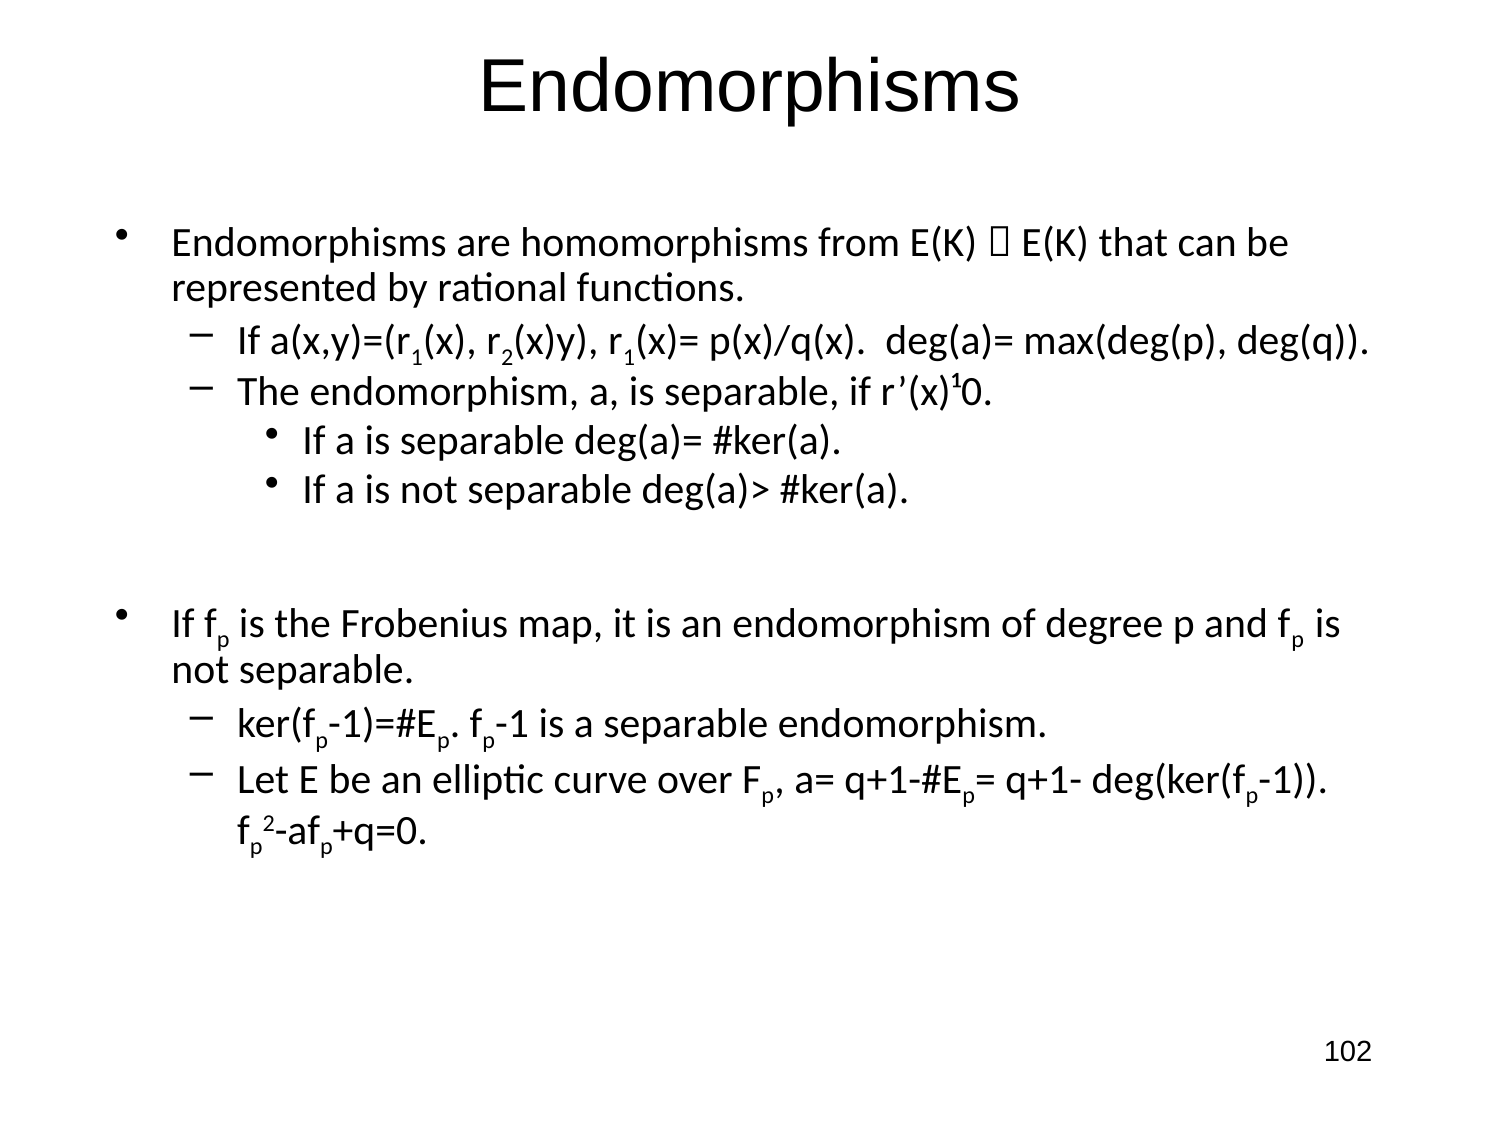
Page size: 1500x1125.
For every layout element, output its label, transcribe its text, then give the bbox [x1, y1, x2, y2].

slide_number 102 [1074, 1024, 1388, 1101]
list Endomorphisms are homomorphisms from E(K)  E(K) that can be represented by rational functions. If a(x,y)=(r1(x), r2(x)y), r1(x)= p(x)/q(x). deg(a)= max(deg(p), deg(q)). The endomorphism, a, is separable, if r’(x)¹0. If a is separable deg(a)= #ker(a). If a is not separable deg(a)> #ker(a). If fp is the Frobenius map, it is an endomorphism of degree p and fp is not separable. ker(fp-1)=#Ep. fp-1 is a separable endomorphism. Let E be an elliptic curve over Fp, a= q+1-#Ep= q+1- deg(ker(fp-1)). fp2-afp+q=0. [99, 212, 1401, 1013]
title Endomorphisms [112, 12, 1388, 151]
